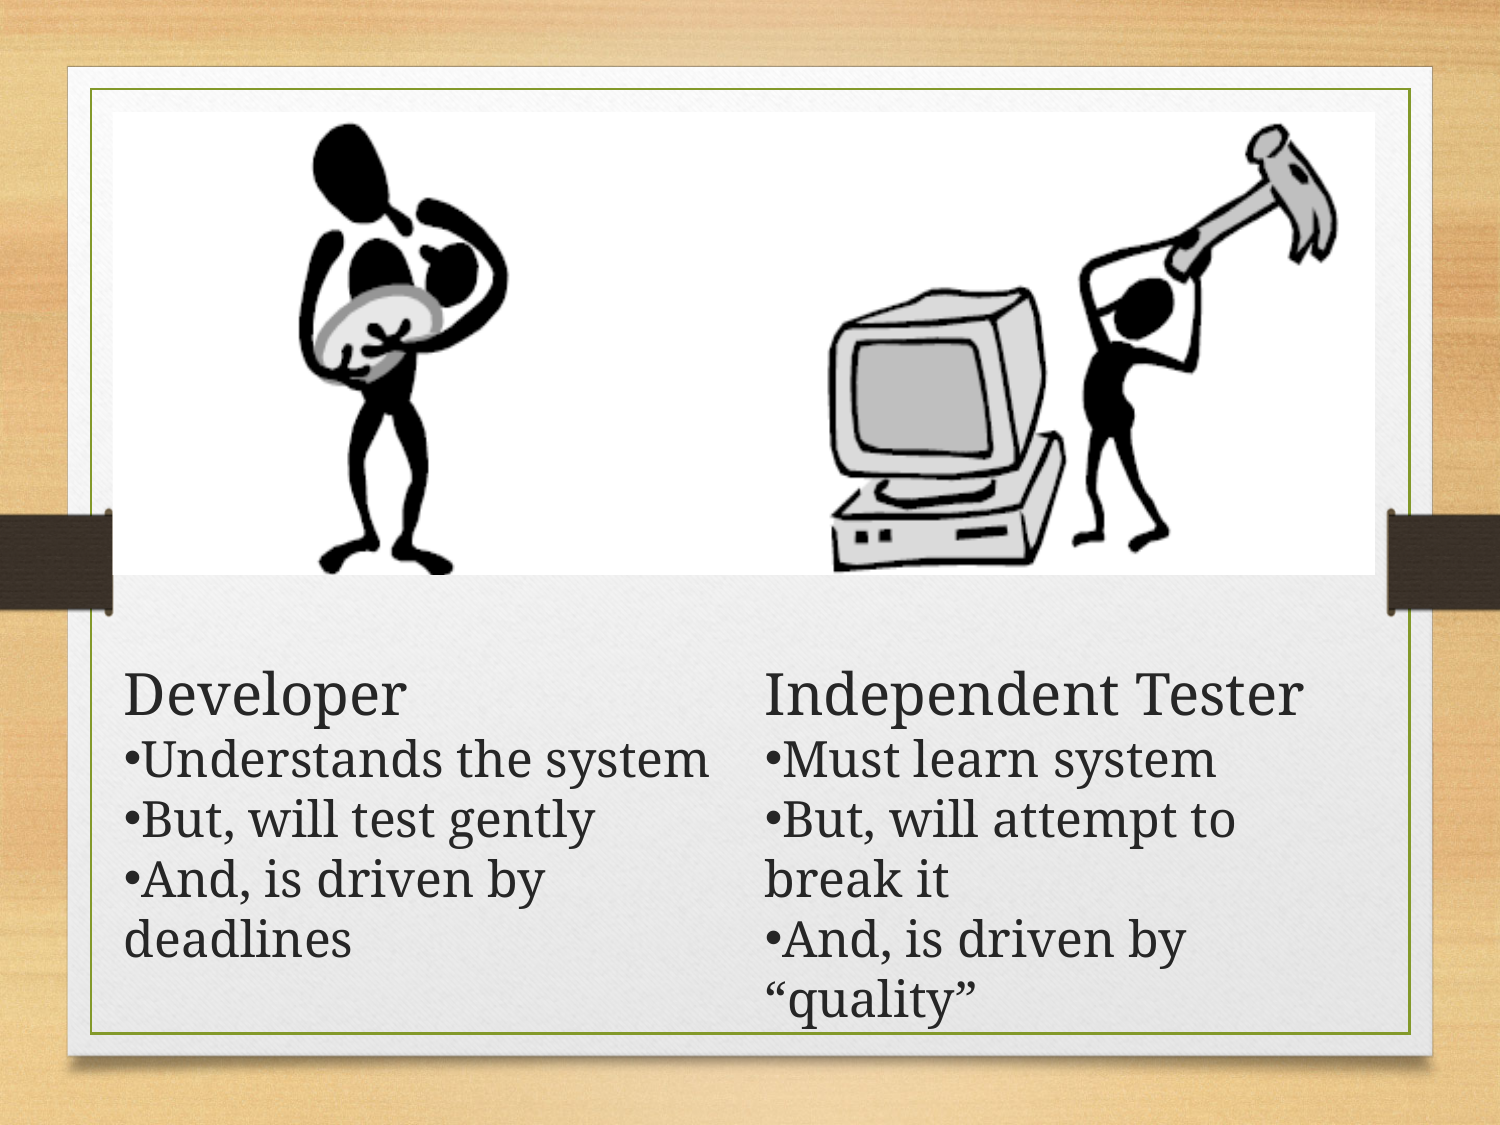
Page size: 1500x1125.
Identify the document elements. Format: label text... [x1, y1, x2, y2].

text_box Developer Understands the system But, will test gently And, is driven by deadlines [109, 650, 750, 975]
text_box Independent Tester Must learn system But, will attempt to break it And, is driven by “quality” [750, 650, 1375, 1035]
picture [0, 0, 1500, 1125]
